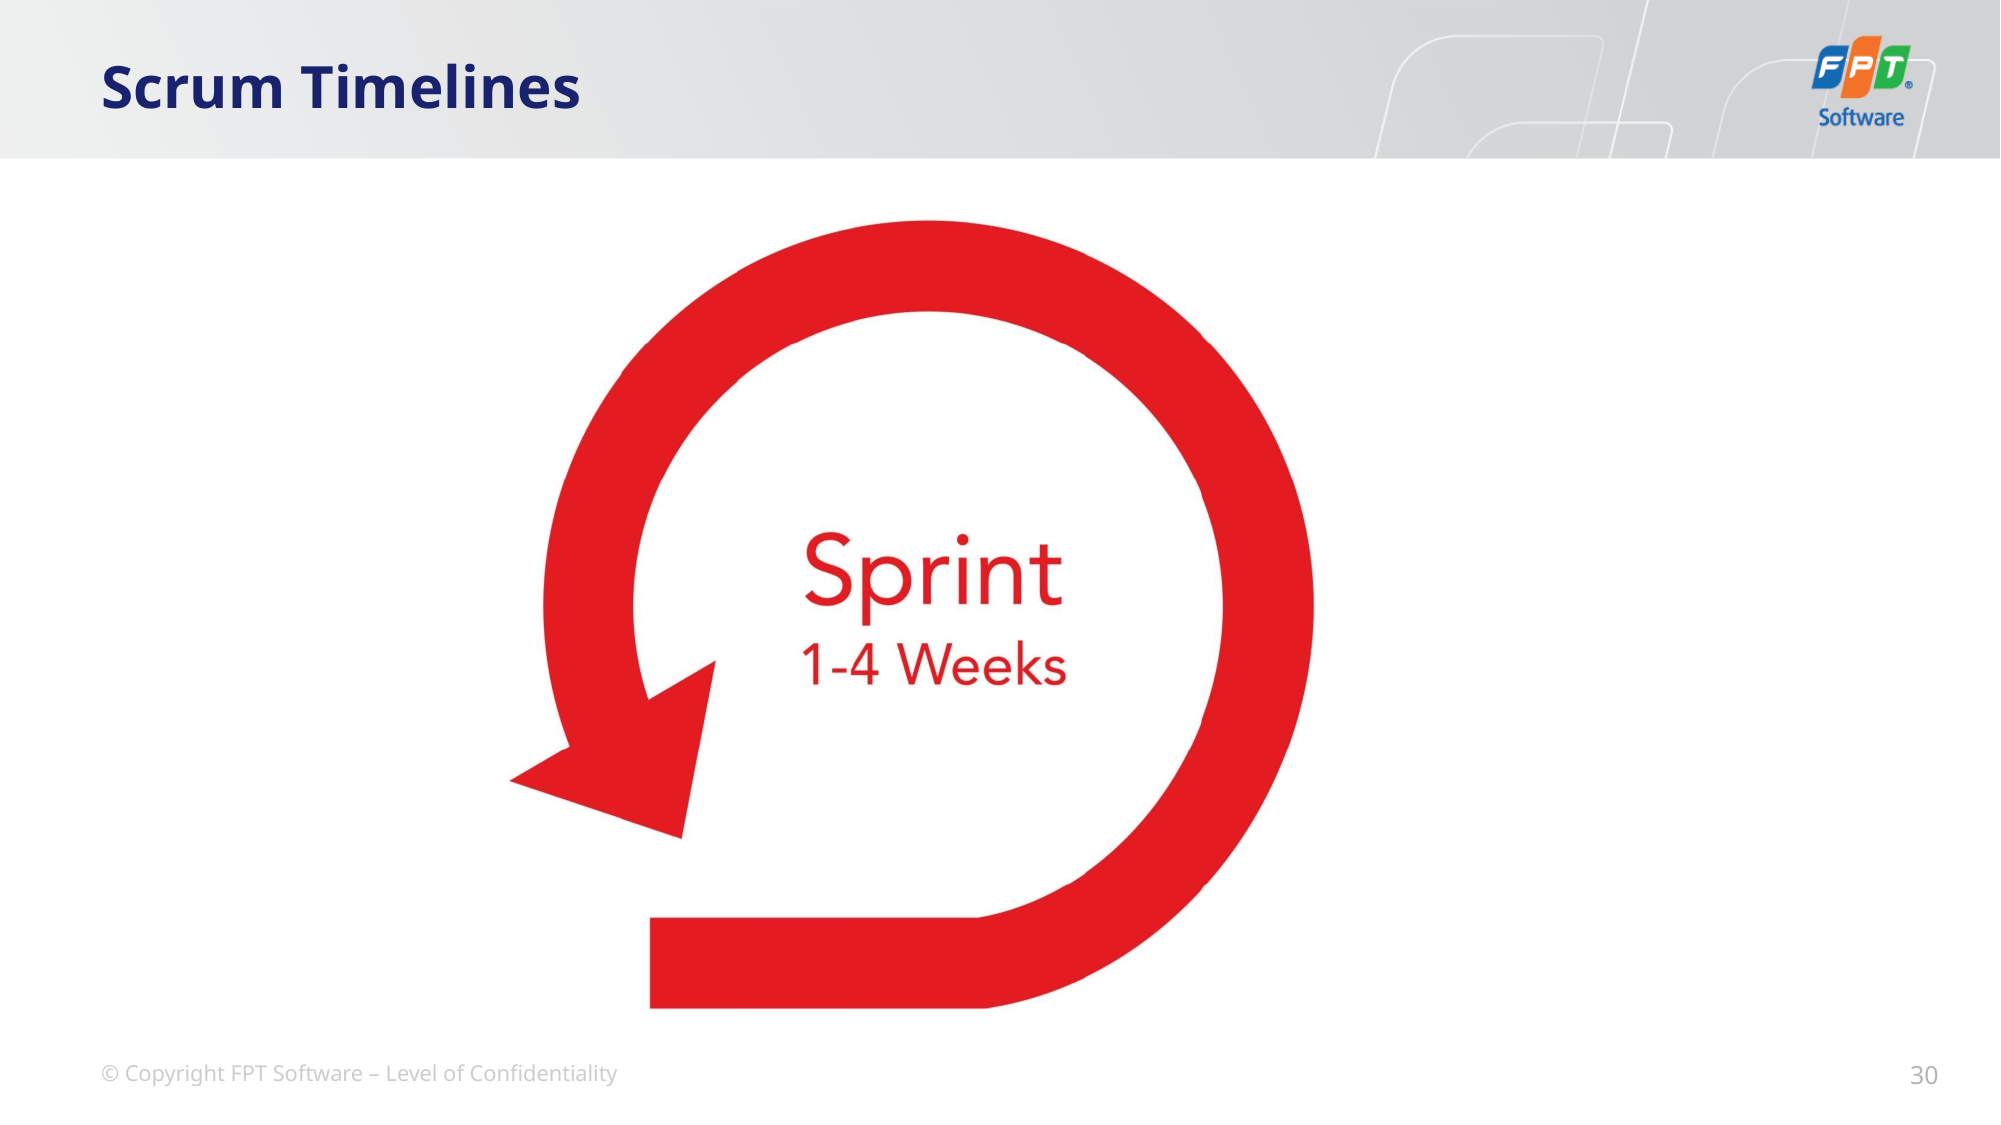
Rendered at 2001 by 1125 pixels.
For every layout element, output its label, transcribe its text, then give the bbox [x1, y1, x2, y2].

title Scrum Timelines [86, 31, 1812, 148]
picture [505, 208, 1317, 1020]
picture [0, 0, 2000, 159]
slide_number 30 [1855, 1052, 1954, 1094]
